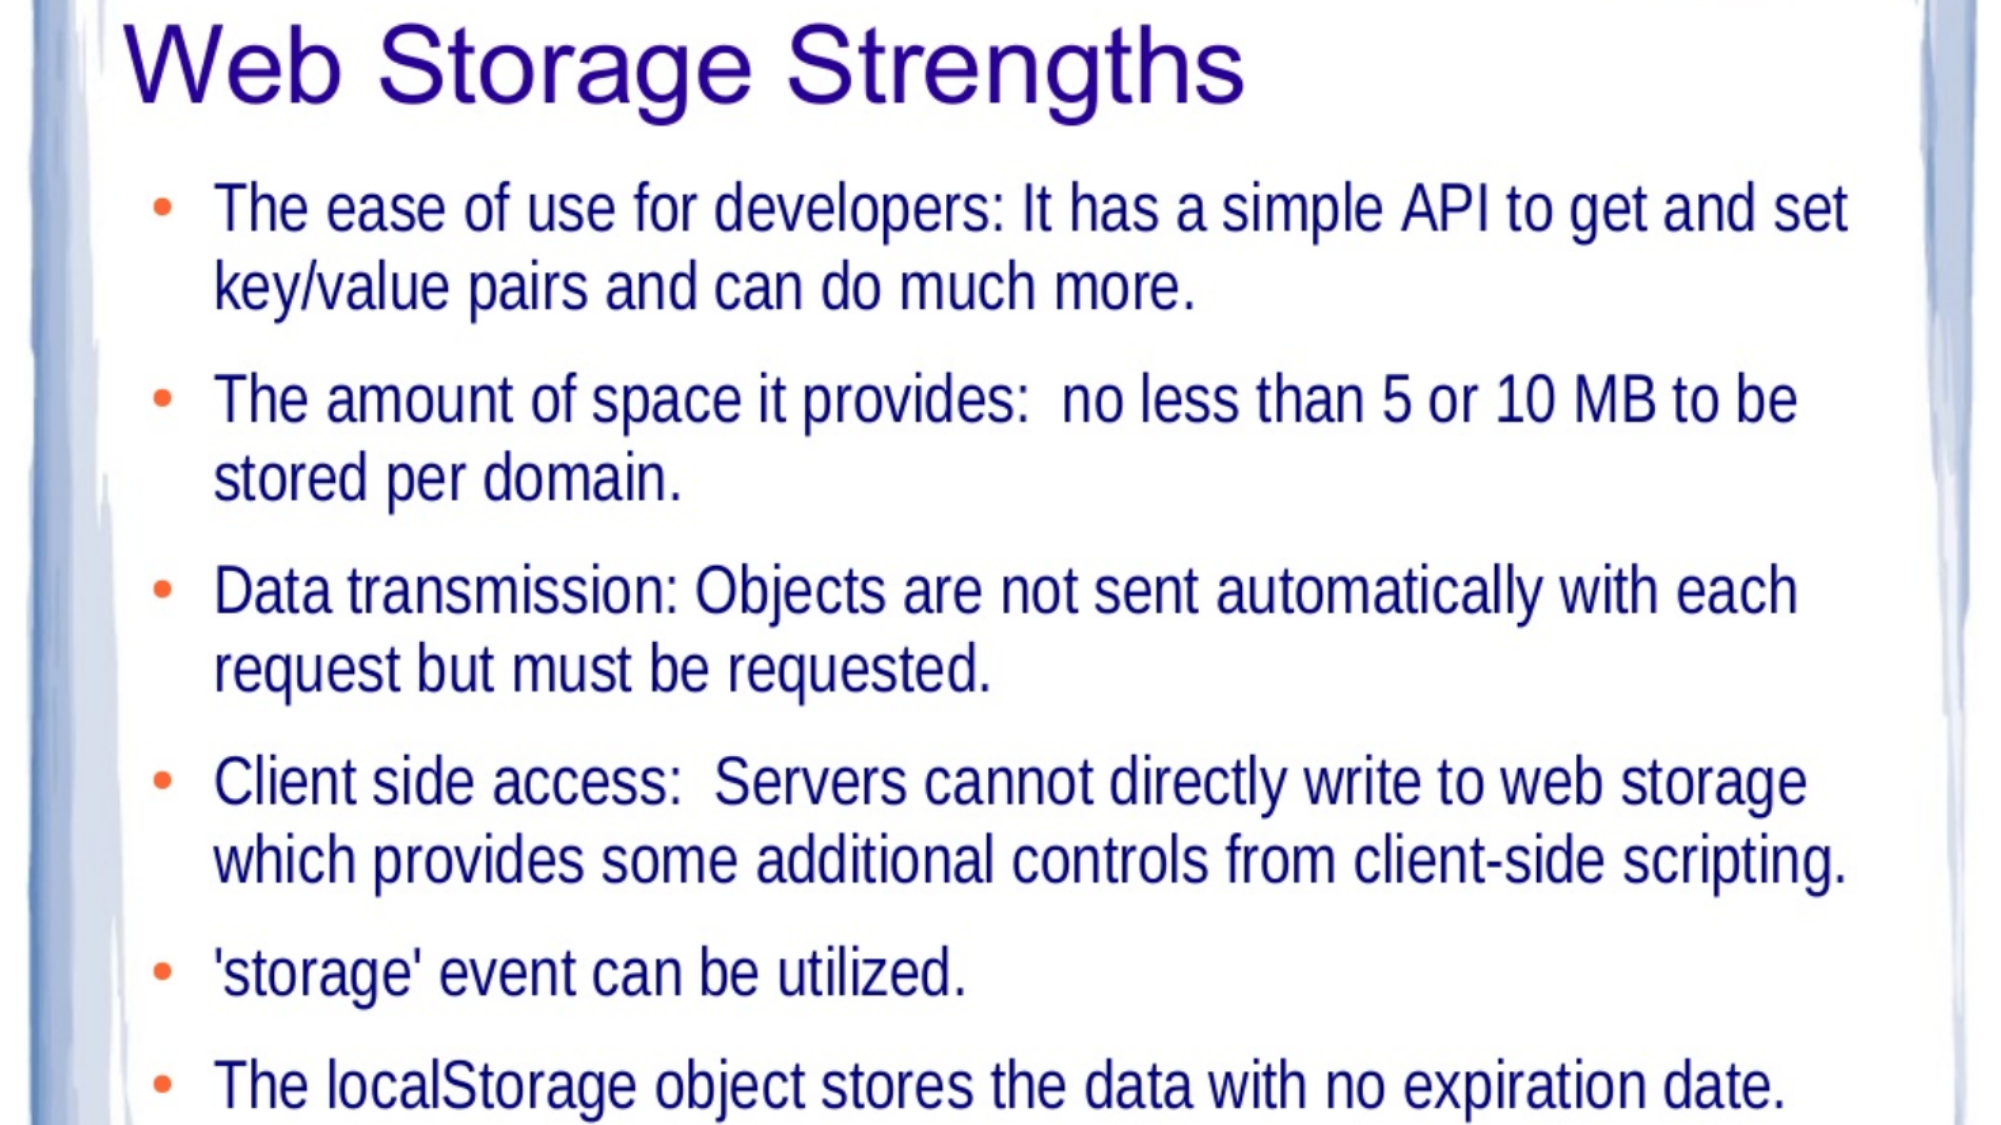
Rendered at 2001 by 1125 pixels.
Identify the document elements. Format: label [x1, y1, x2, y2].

list [0, 0, 2000, 1125]
